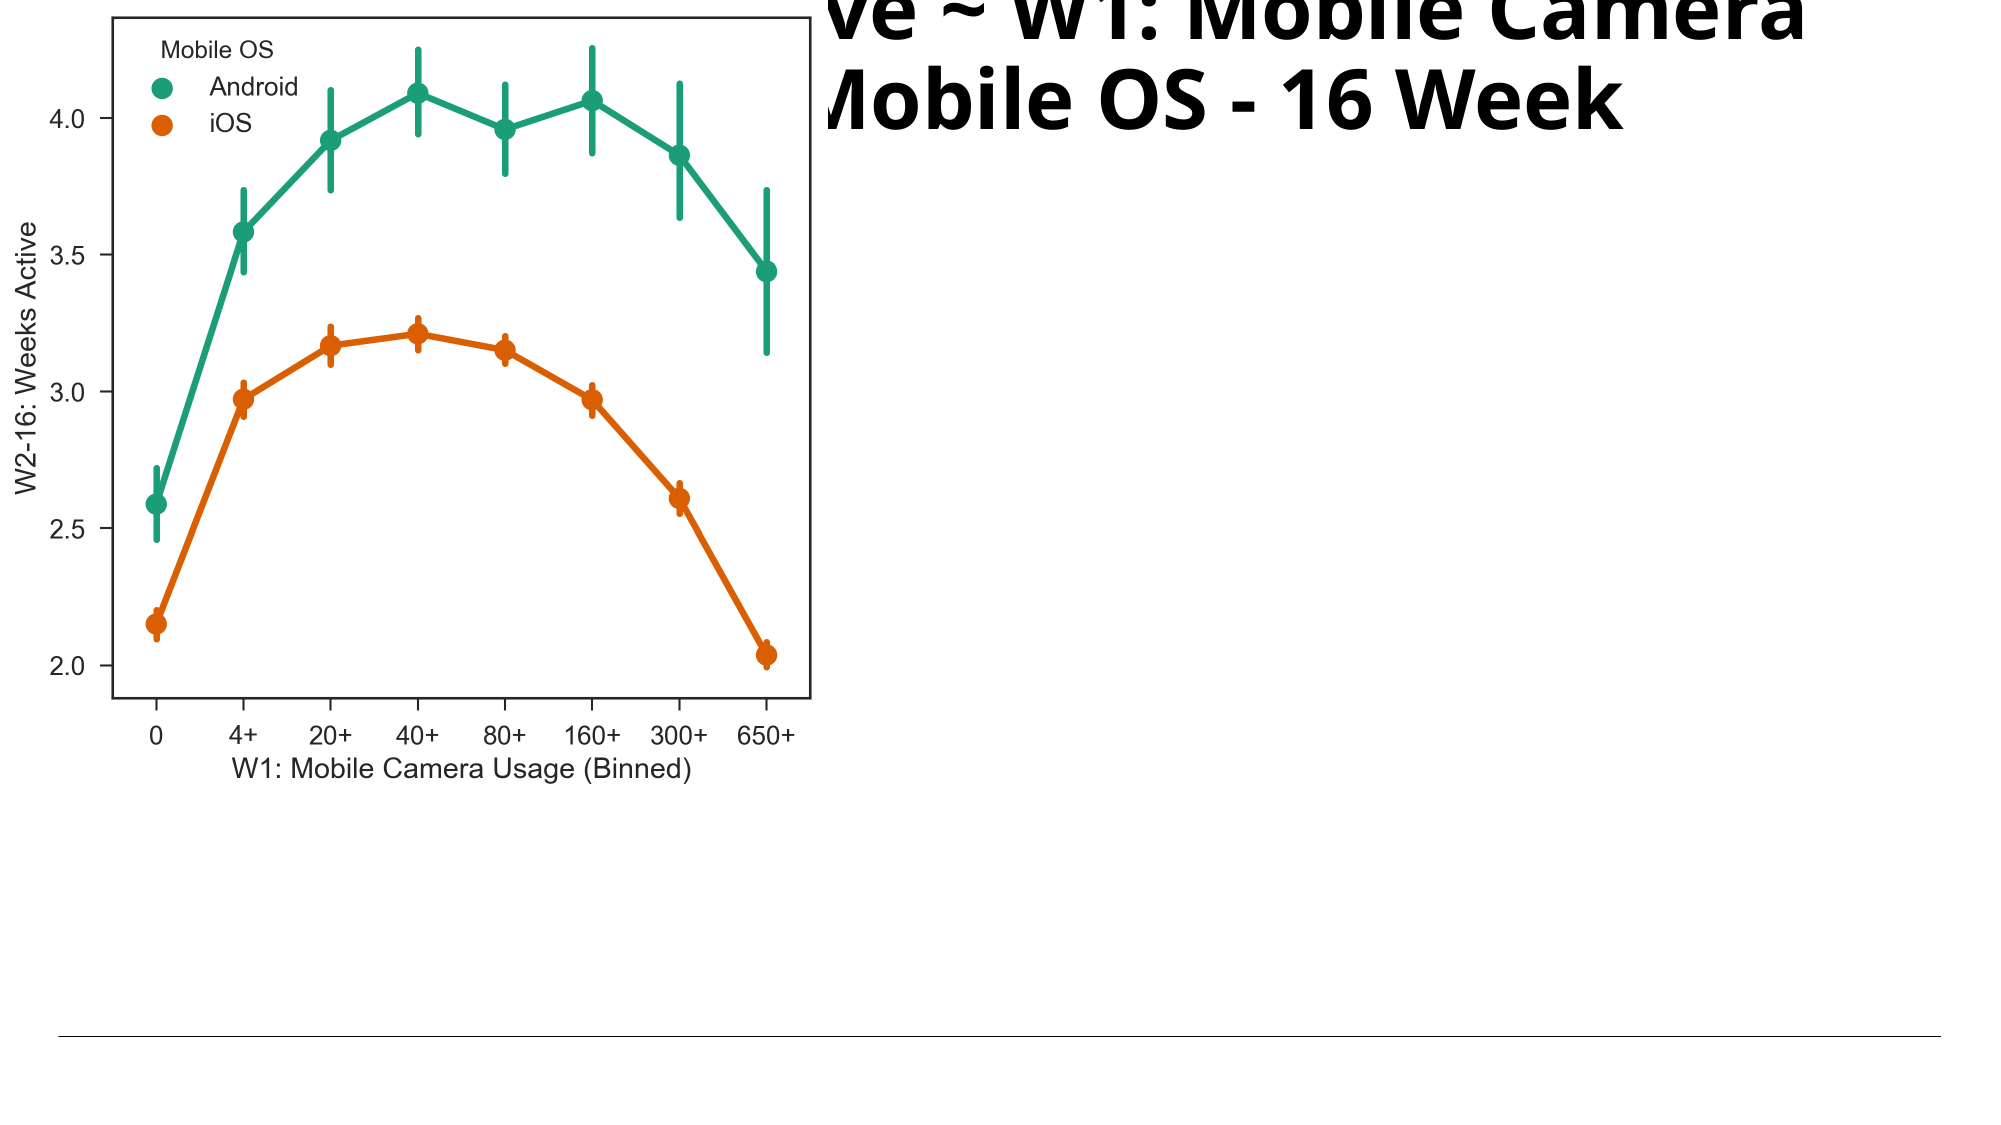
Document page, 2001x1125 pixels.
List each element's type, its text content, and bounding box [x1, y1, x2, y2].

title W2-16: Weeks Active ~ W1: Mobile Camera Usage (Binned) + Mobile OS - 16 Week Window [828, 38, 1942, 166]
picture [0, 0, 828, 799]
